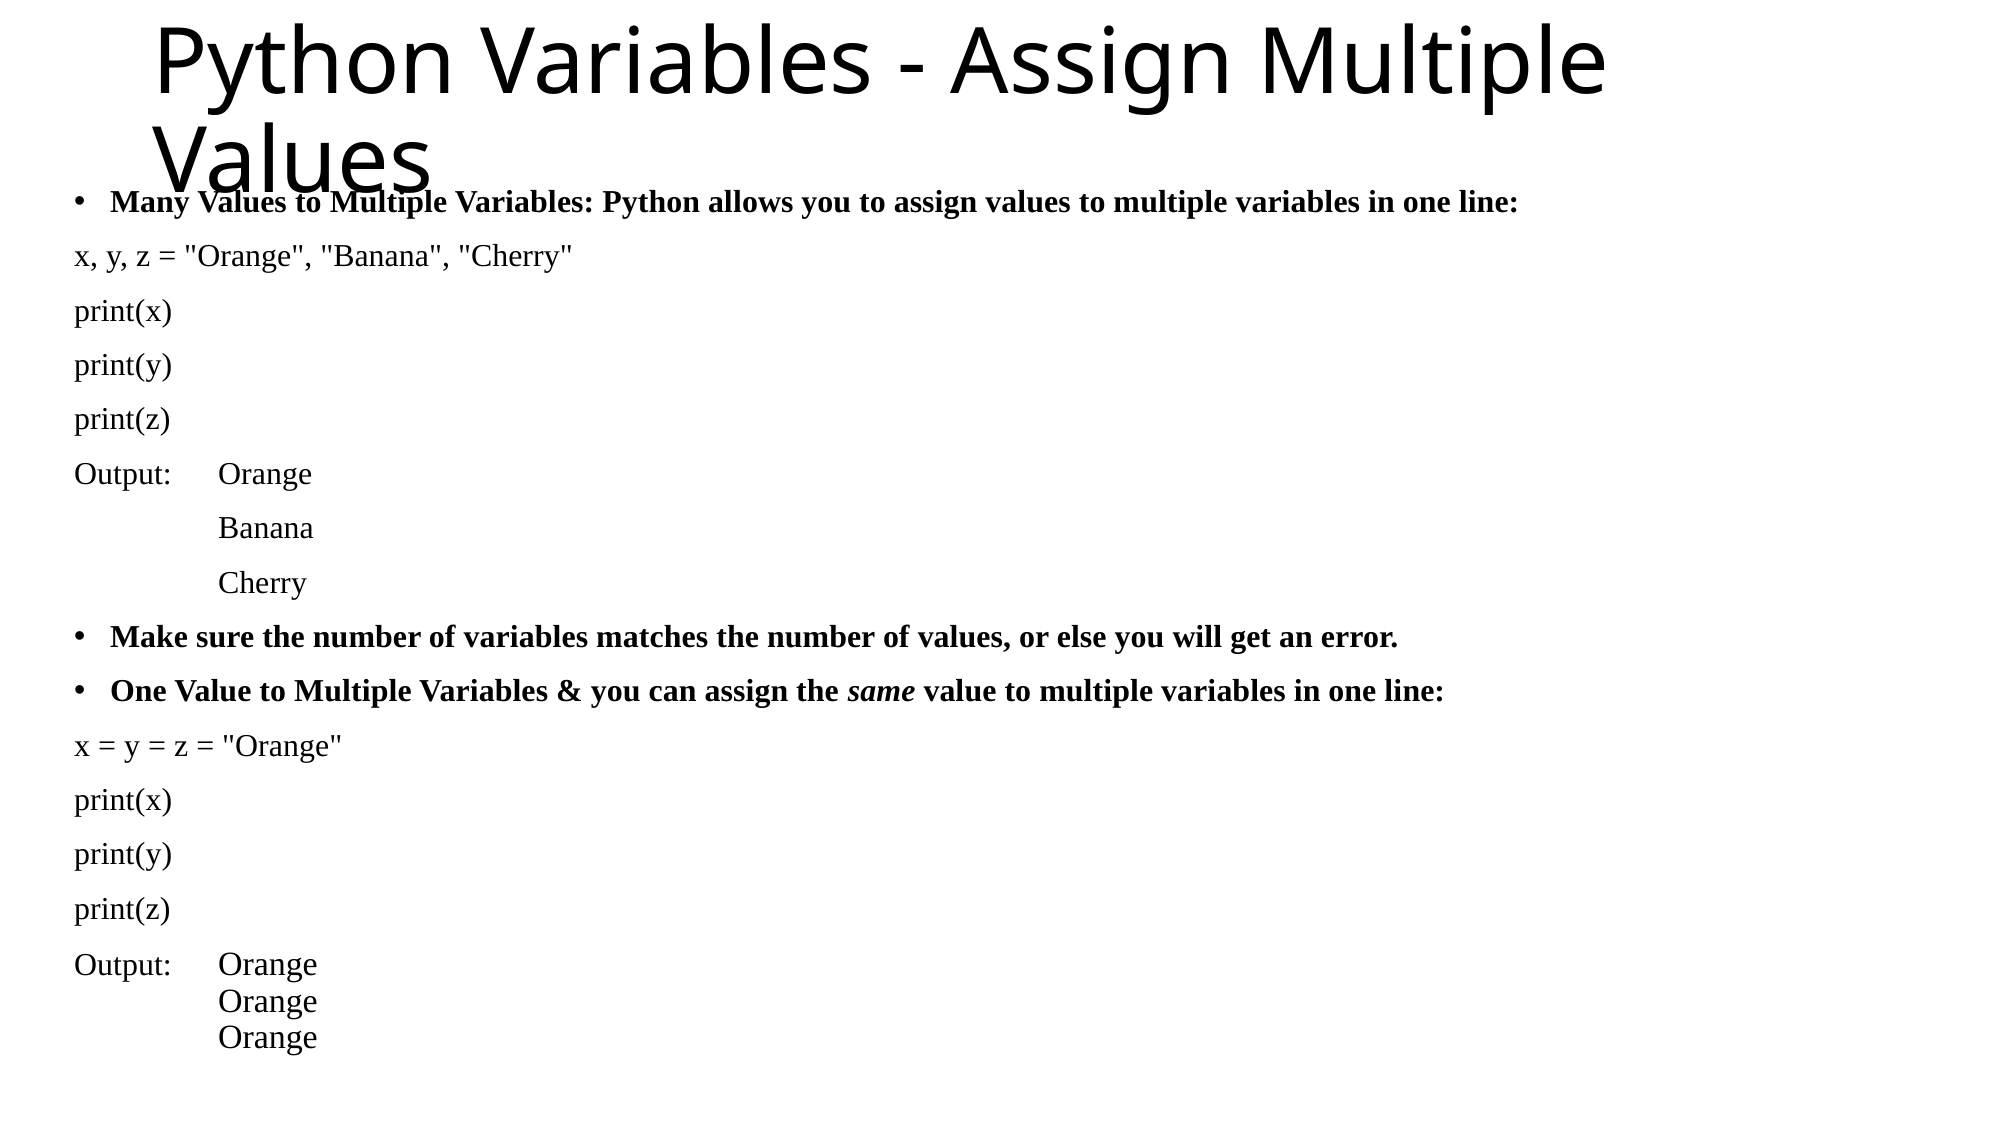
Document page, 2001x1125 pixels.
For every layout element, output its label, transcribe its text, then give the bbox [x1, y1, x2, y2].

list Many Values to Multiple Variables: Python allows you to assign values to multiple variables in one line: x, y, z = "Orange", "Banana", "Cherry" print(x) print(y) print(z) Output: Orange Banana Cherry Make sure the number of variables matches the number of values, or else you will get an error. One Value to Multiple Variables & you can assign the same value to multiple variables in one line: x = y = z = "Orange" print(x) print(y) print(z) Output: Orange Orange Orange [59, 177, 1953, 1066]
title Python Variables - Assign Multiple Values [137, 59, 1863, 177]
